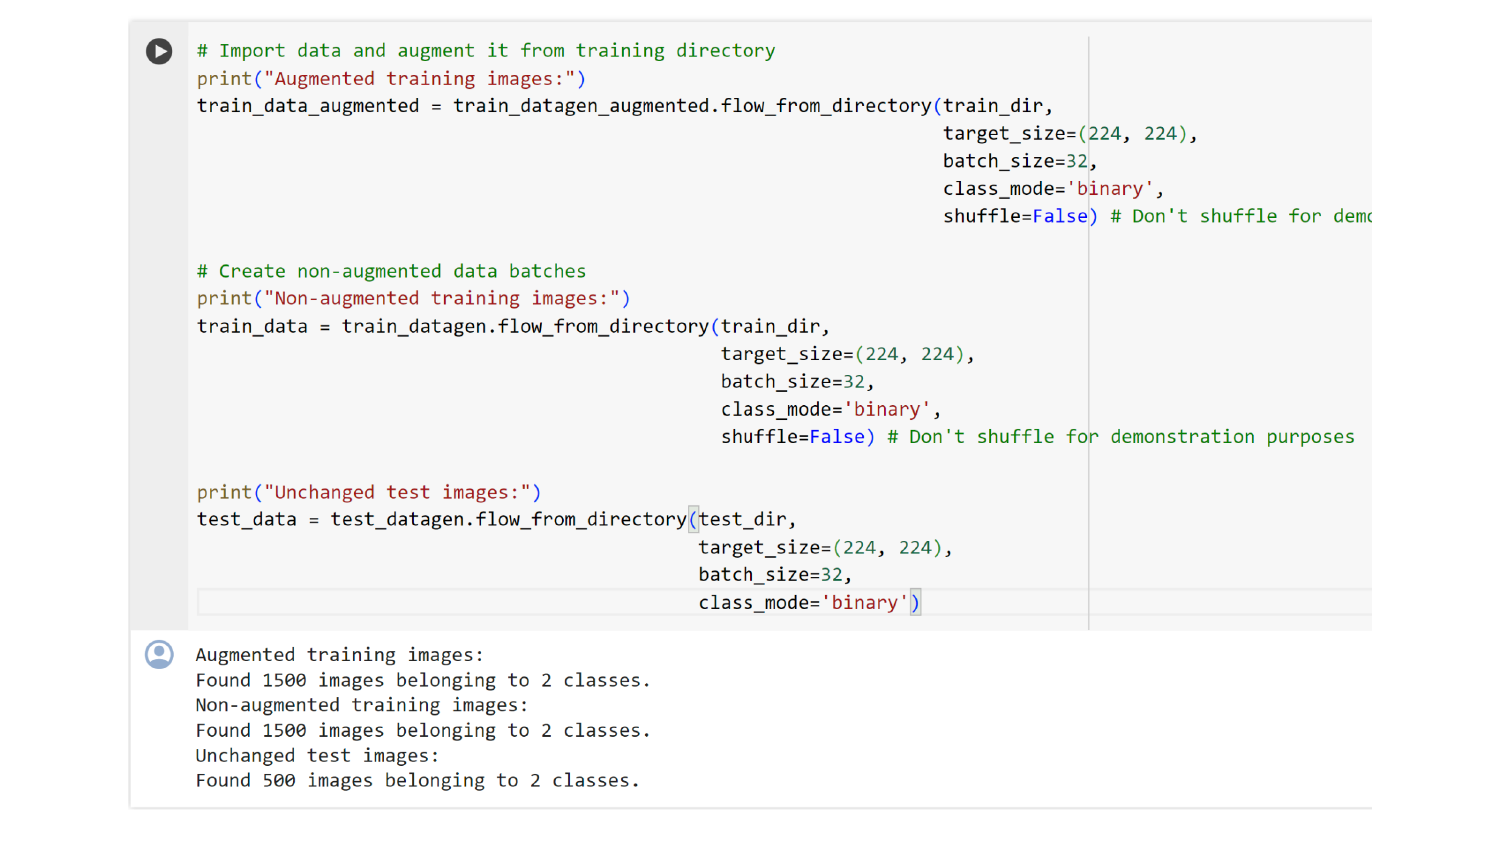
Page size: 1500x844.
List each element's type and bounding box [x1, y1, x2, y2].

picture [127, 15, 1373, 810]
